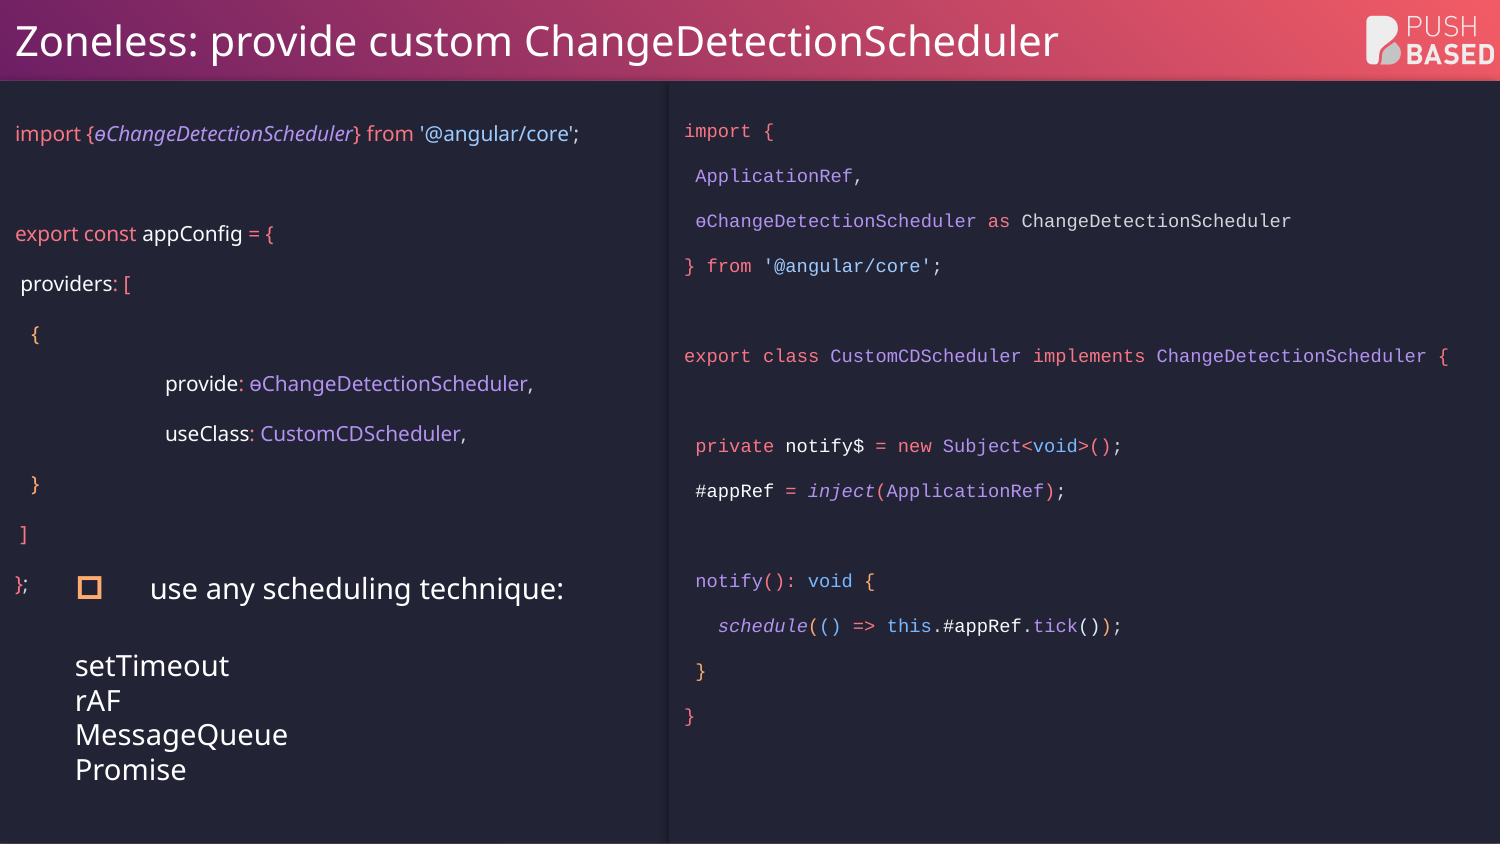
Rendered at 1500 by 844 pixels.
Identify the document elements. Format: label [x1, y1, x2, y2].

picture [1351, 0, 1500, 80]
text_box [0, 80, 1500, 844]
title [0, 0, 1351, 80]
